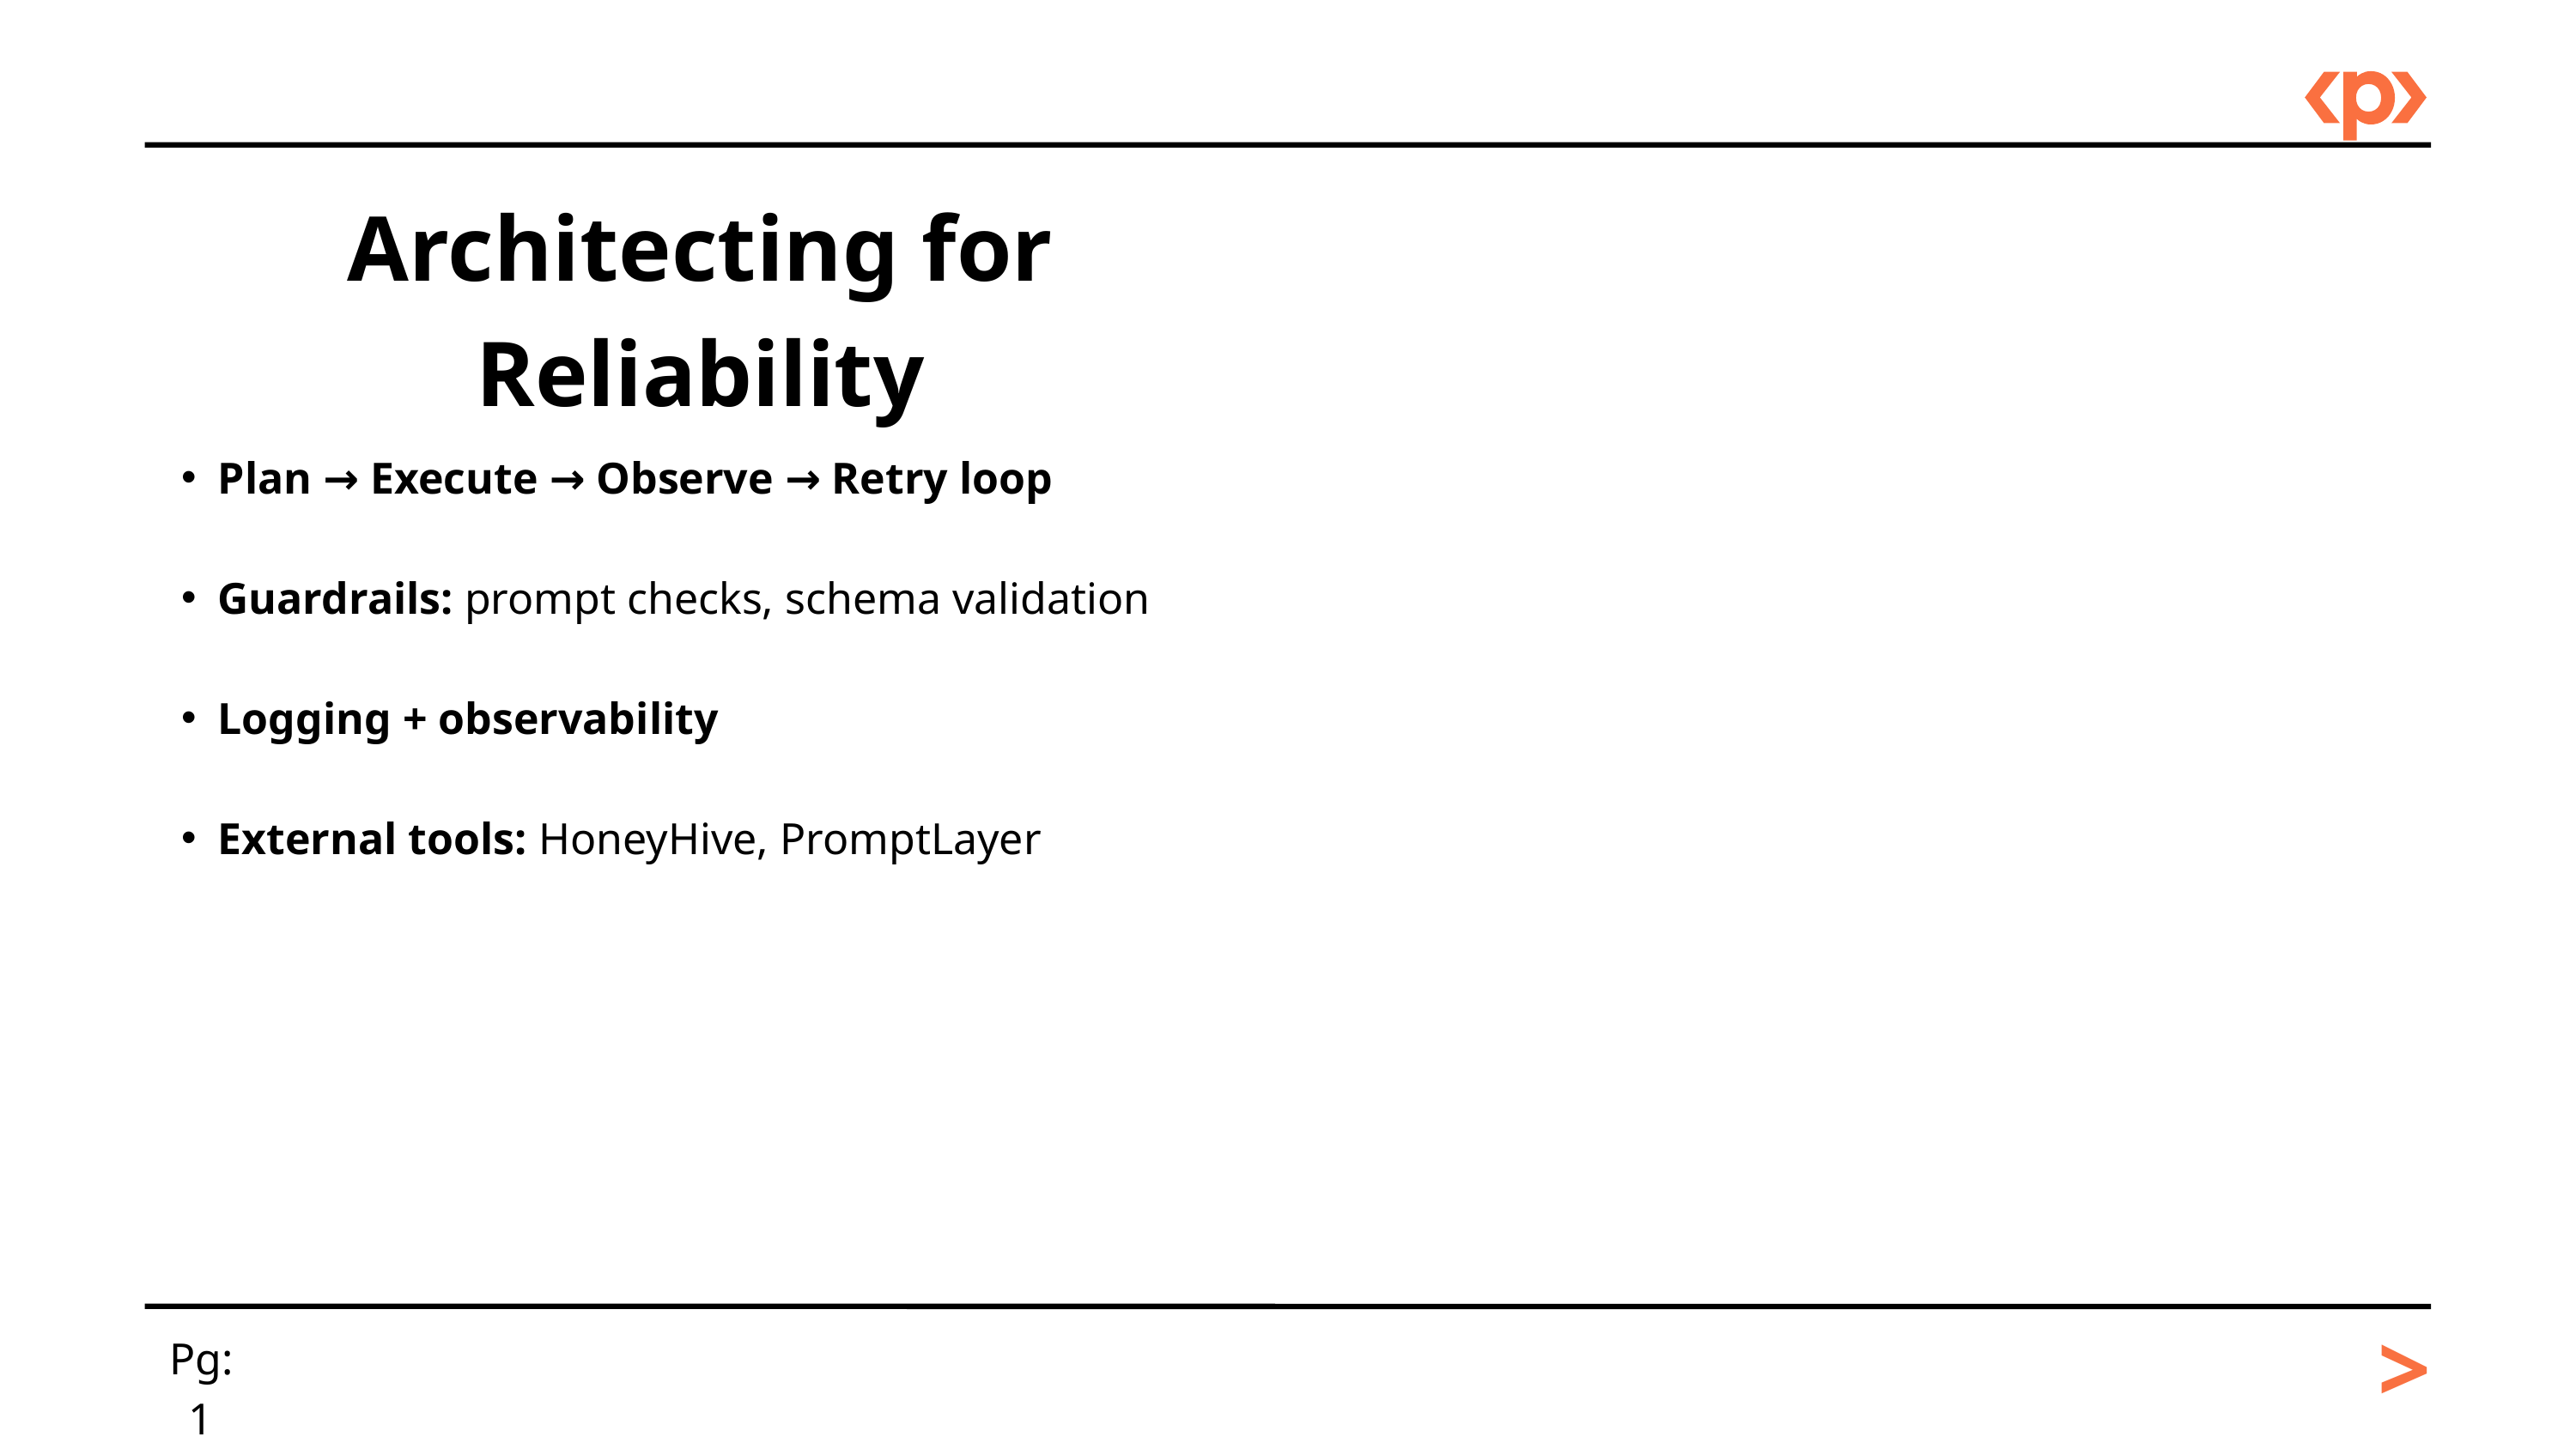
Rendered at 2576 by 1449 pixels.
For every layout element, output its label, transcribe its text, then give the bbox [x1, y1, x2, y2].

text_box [2300, 66, 2432, 145]
text_box Architecting for Reliability [144, 173, 1256, 382]
text_box Plan → Execute → Observe → Retry loop Guardrails: prompt checks, schema validation Logging + observability External tools: HoneyHive, PromptLayer [144, 382, 2501, 1449]
